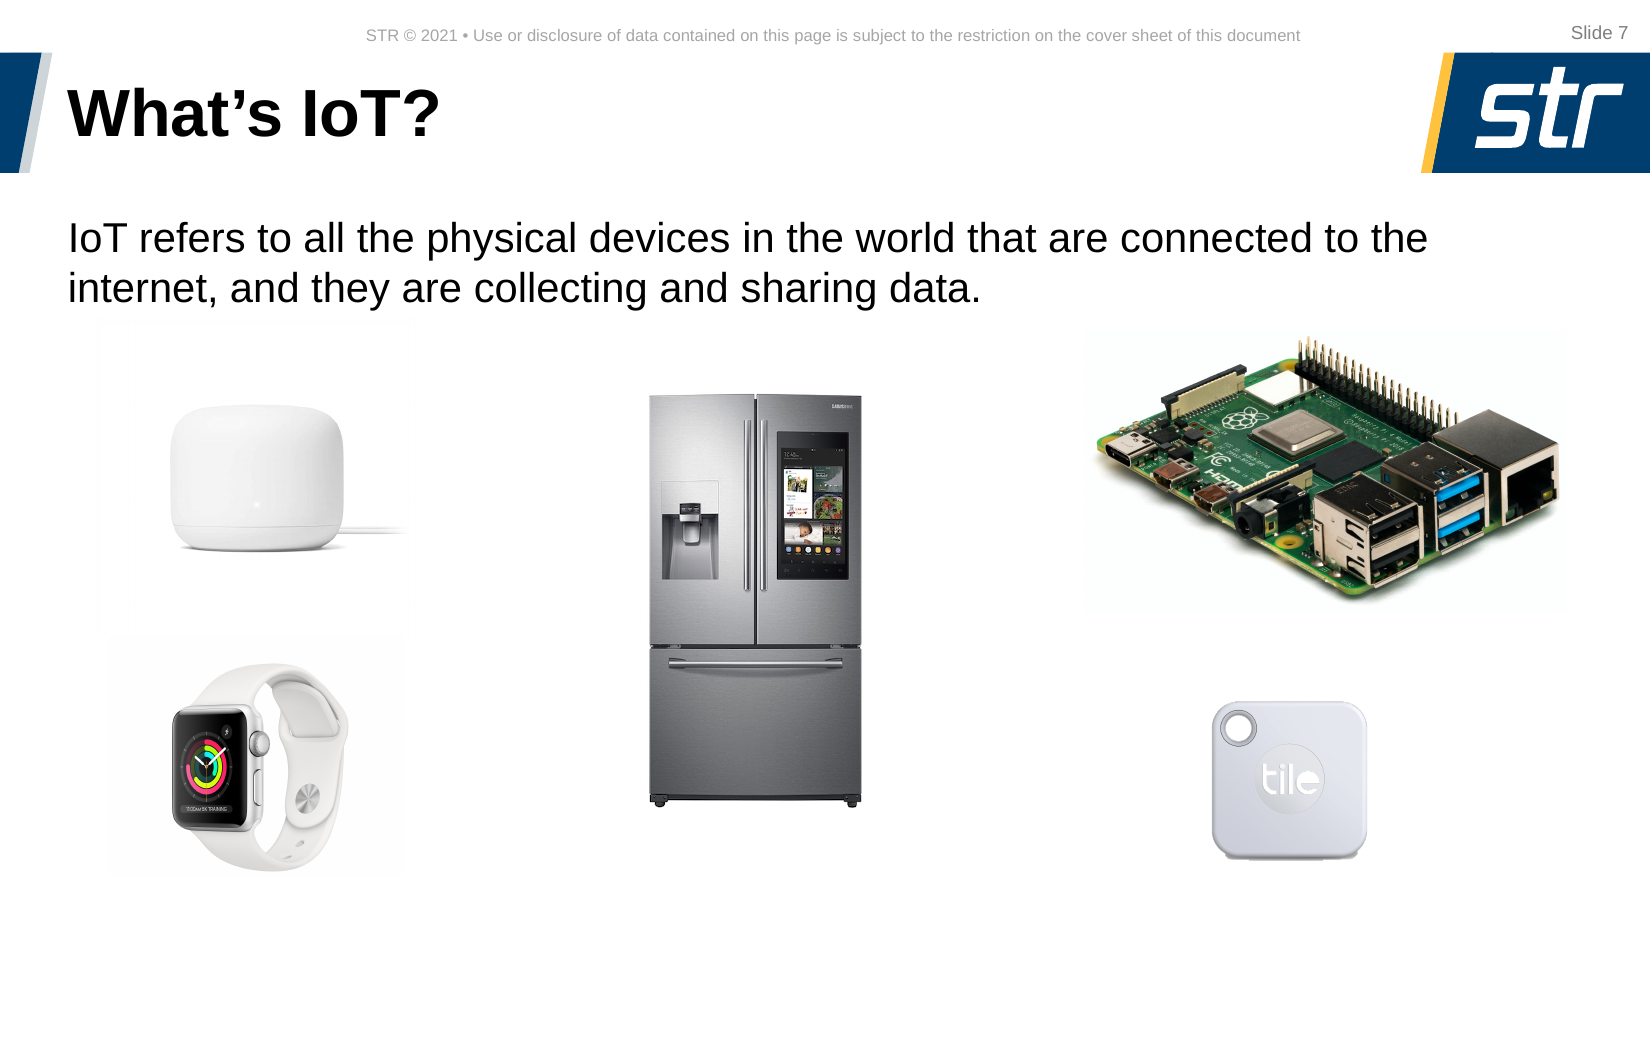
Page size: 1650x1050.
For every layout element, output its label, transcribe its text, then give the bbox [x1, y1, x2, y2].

picture [97, 319, 416, 876]
picture [1084, 330, 1566, 614]
list IoT refers to all the physical devices in the world that are connected to the internet, and they are collecting and sharing data. [53, 203, 1599, 1022]
title What’s IoT? [67, 55, 1420, 176]
picture [1139, 632, 1442, 936]
picture [607, 359, 903, 808]
